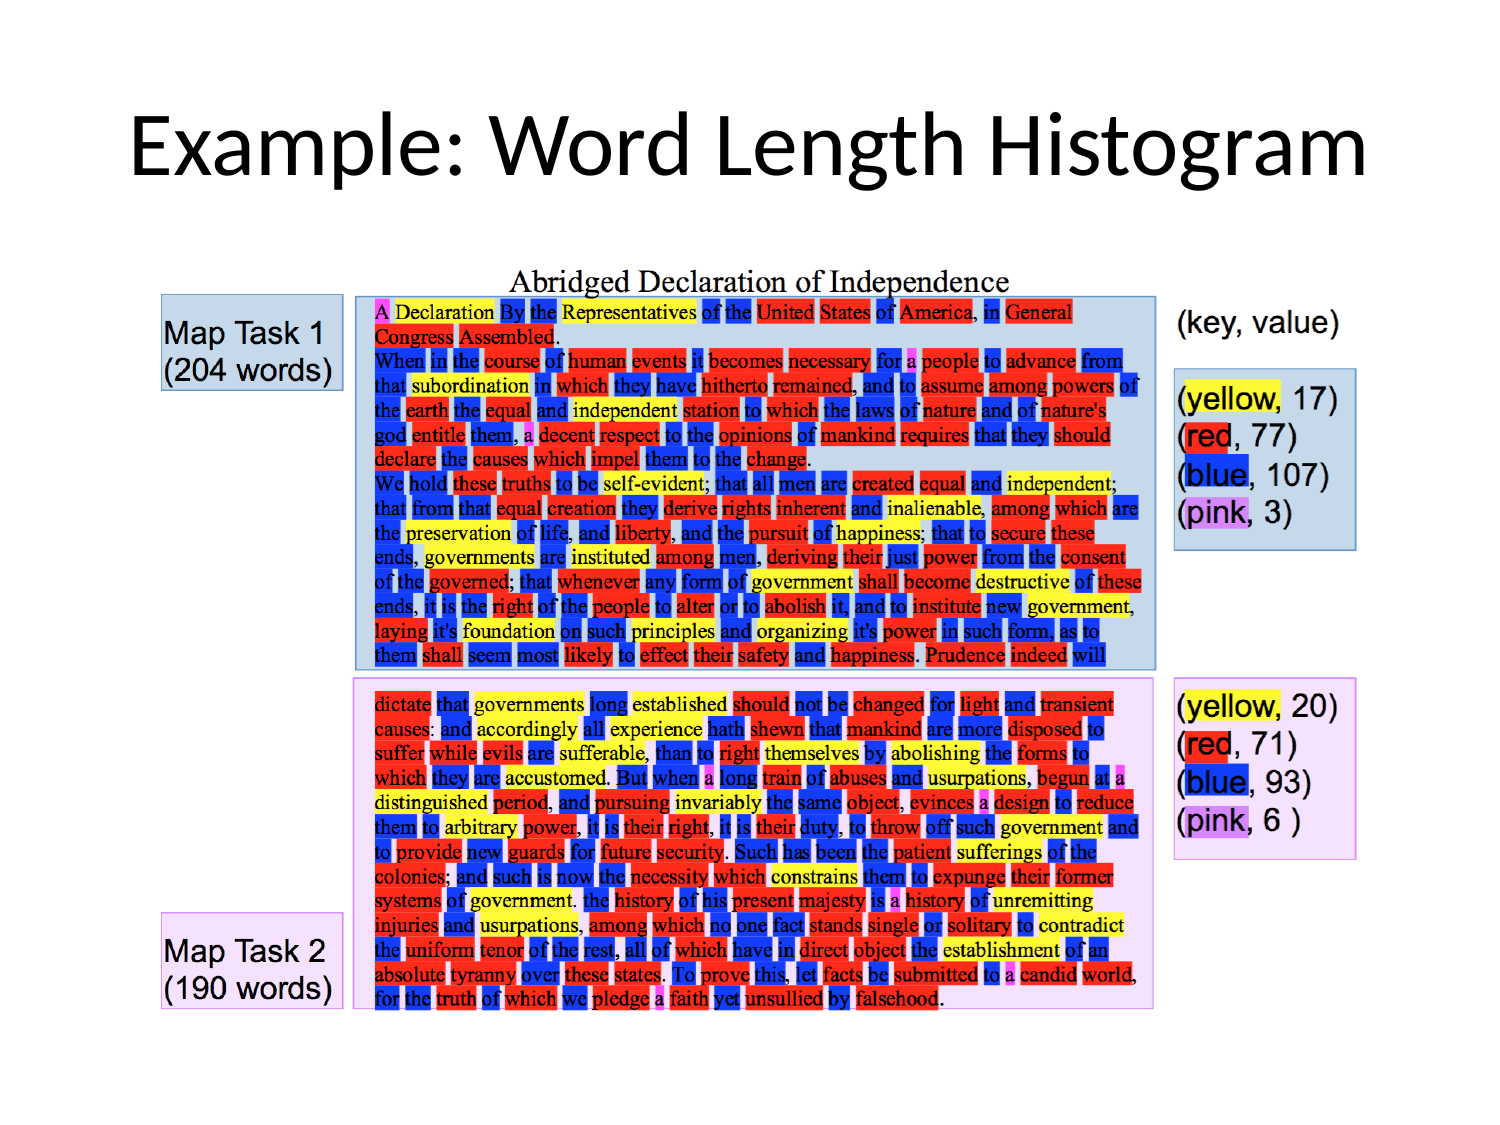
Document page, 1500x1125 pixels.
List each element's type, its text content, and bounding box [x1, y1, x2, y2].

title Example: Word Length Histogram [75, 45, 1425, 233]
picture [145, 246, 1392, 1040]
